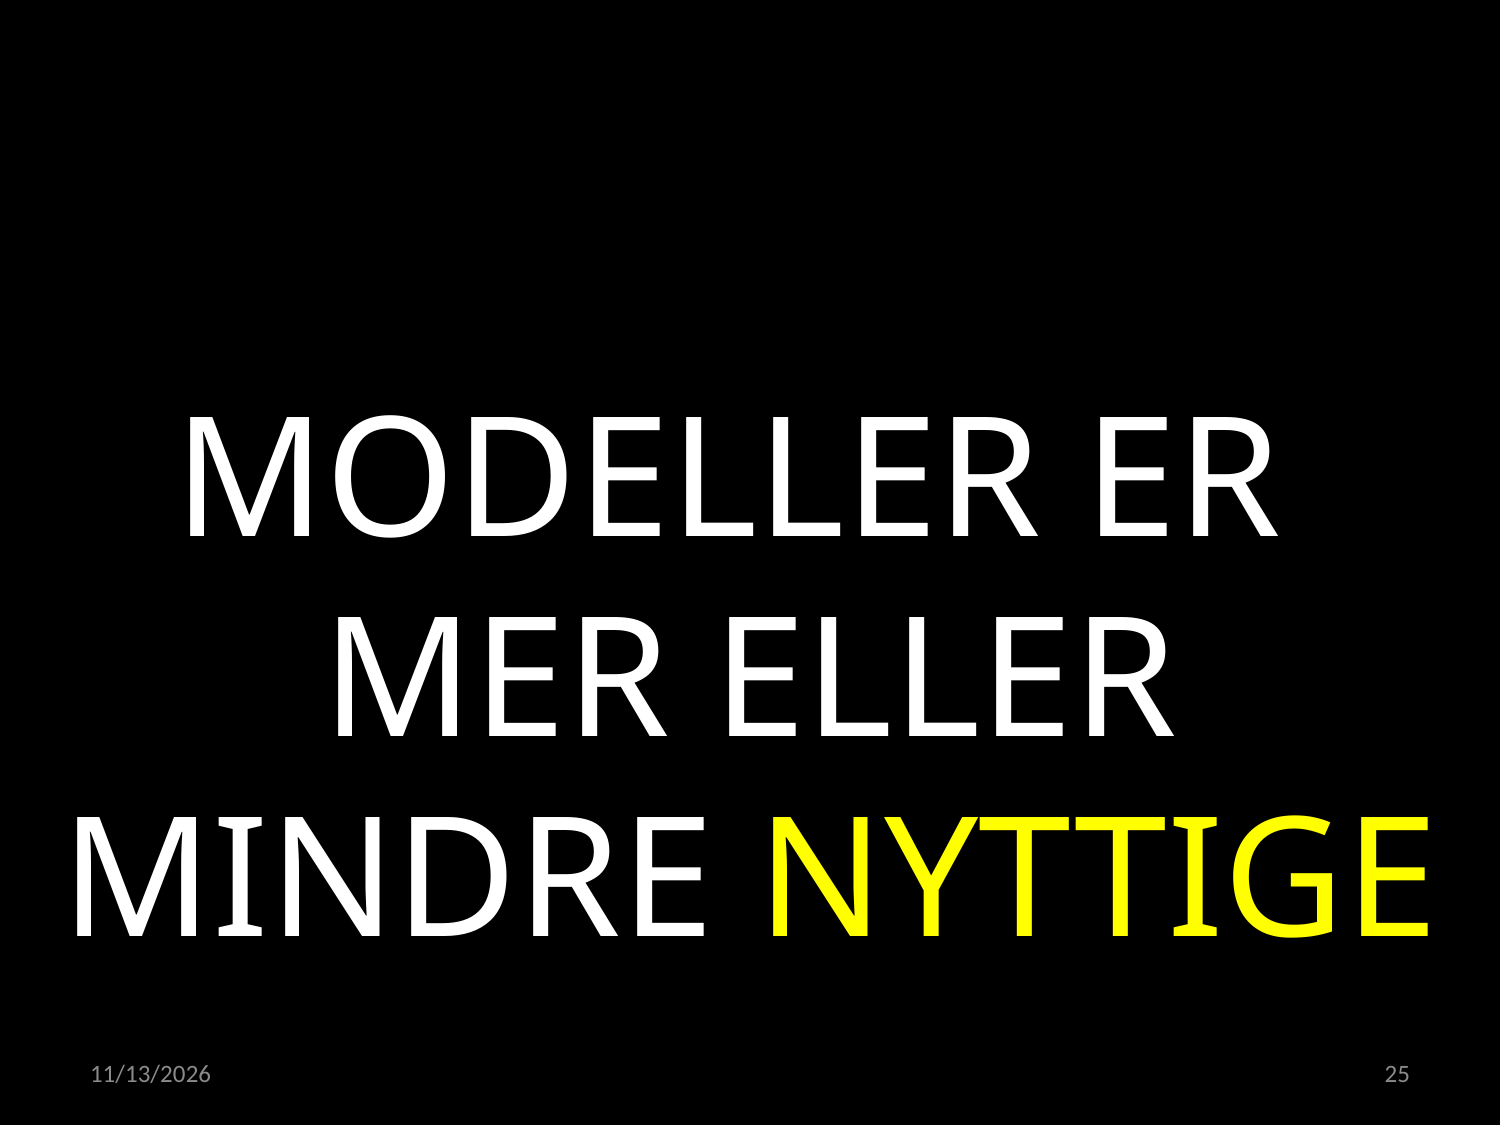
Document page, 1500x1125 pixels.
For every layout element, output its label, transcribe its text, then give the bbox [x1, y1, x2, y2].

slide_number 25 [1074, 1042, 1425, 1103]
text_box MODELLER ER MER ELLER MINDRE NYTTIGE [0, 361, 1500, 464]
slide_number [75, 1042, 425, 1103]
